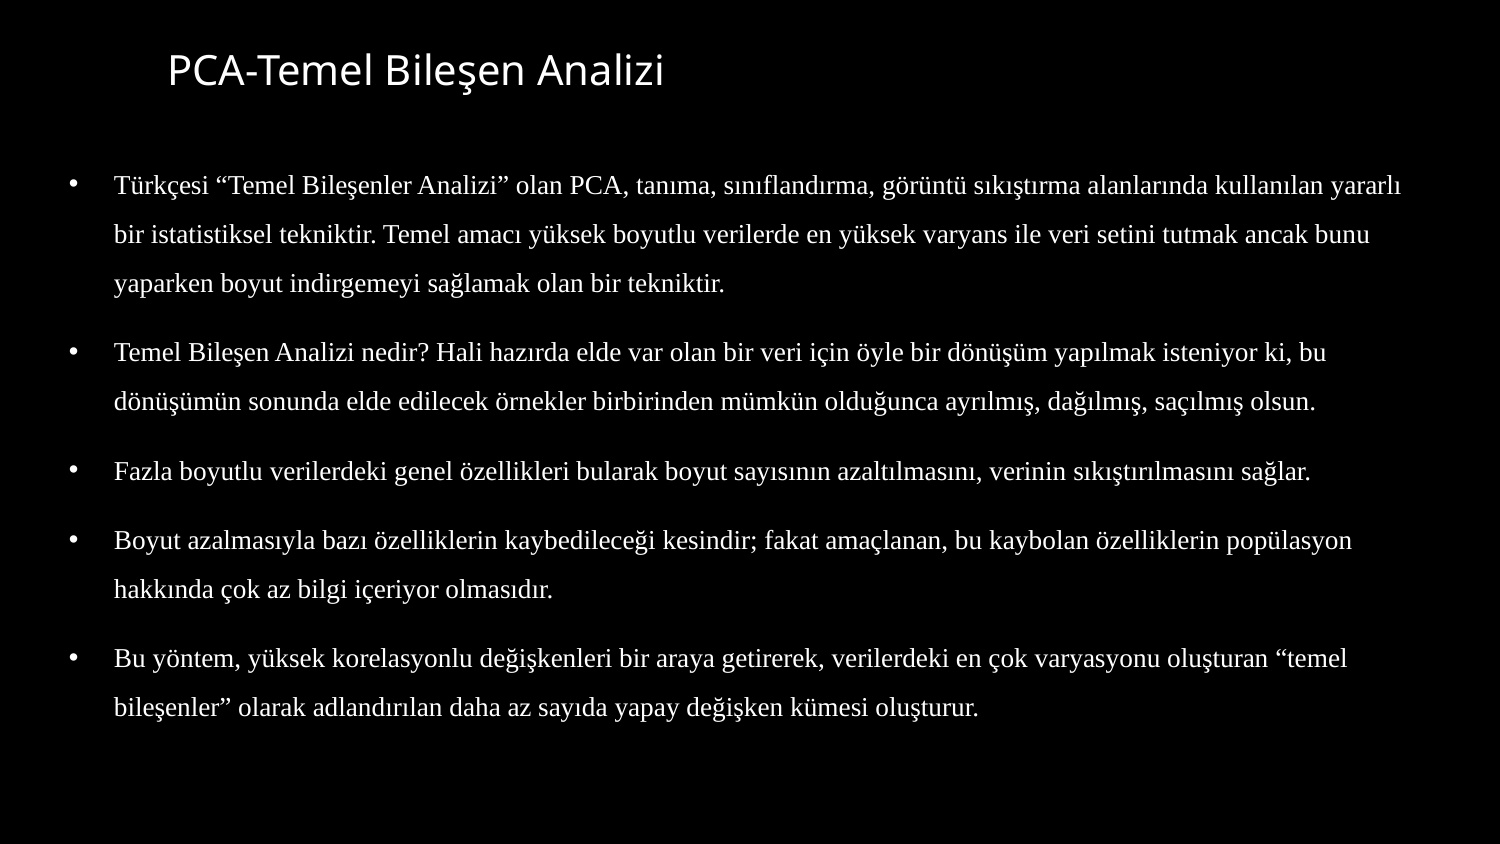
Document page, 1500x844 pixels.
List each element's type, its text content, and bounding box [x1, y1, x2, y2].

text_box Türkçesi “Temel Bileşenler Analizi” olan PCA, tanıma, sınıflandırma, görüntü sıkıştırma alanlarında kullanılan yararlı bir istatistiksel tekniktir. Temel amacı yüksek boyutlu verilerde en yüksek varyans ile veri setini tutmak ancak bunu yaparken boyut indirgemeyi sağlamak olan bir tekniktir. Temel Bileşen Analizi nedir? Hali hazırda elde var olan bir veri için öyle bir dönüşüm yapılmak isteniyor ki, bu dönüşümün sonunda elde edilecek örnekler birbirinden mümkün olduğunca ayrılmış, dağılmış, saçılmış olsun. Fazla boyutlu verilerdeki genel özellikleri bularak boyut sayısının azaltılmasını, verinin sıkıştırılmasını sağlar. Boyut azalmasıyla bazı özelliklerin kaybedileceği kesindir; fakat amaçlanan, bu kaybolan özelliklerin popülasyon hakkında çok az bilgi içeriyor olmasıdır. Bu yöntem, yüksek korelasyonlu değişkenleri bir araya getirerek, verilerdeki en çok varyasyonu oluşturan “temel bileşenler” olarak adlandırılan daha az sayıda yapay değişken kümesi oluşturur. [53, 143, 1446, 742]
title PCA-Temel Bileşen Analizi [152, 0, 1338, 143]
